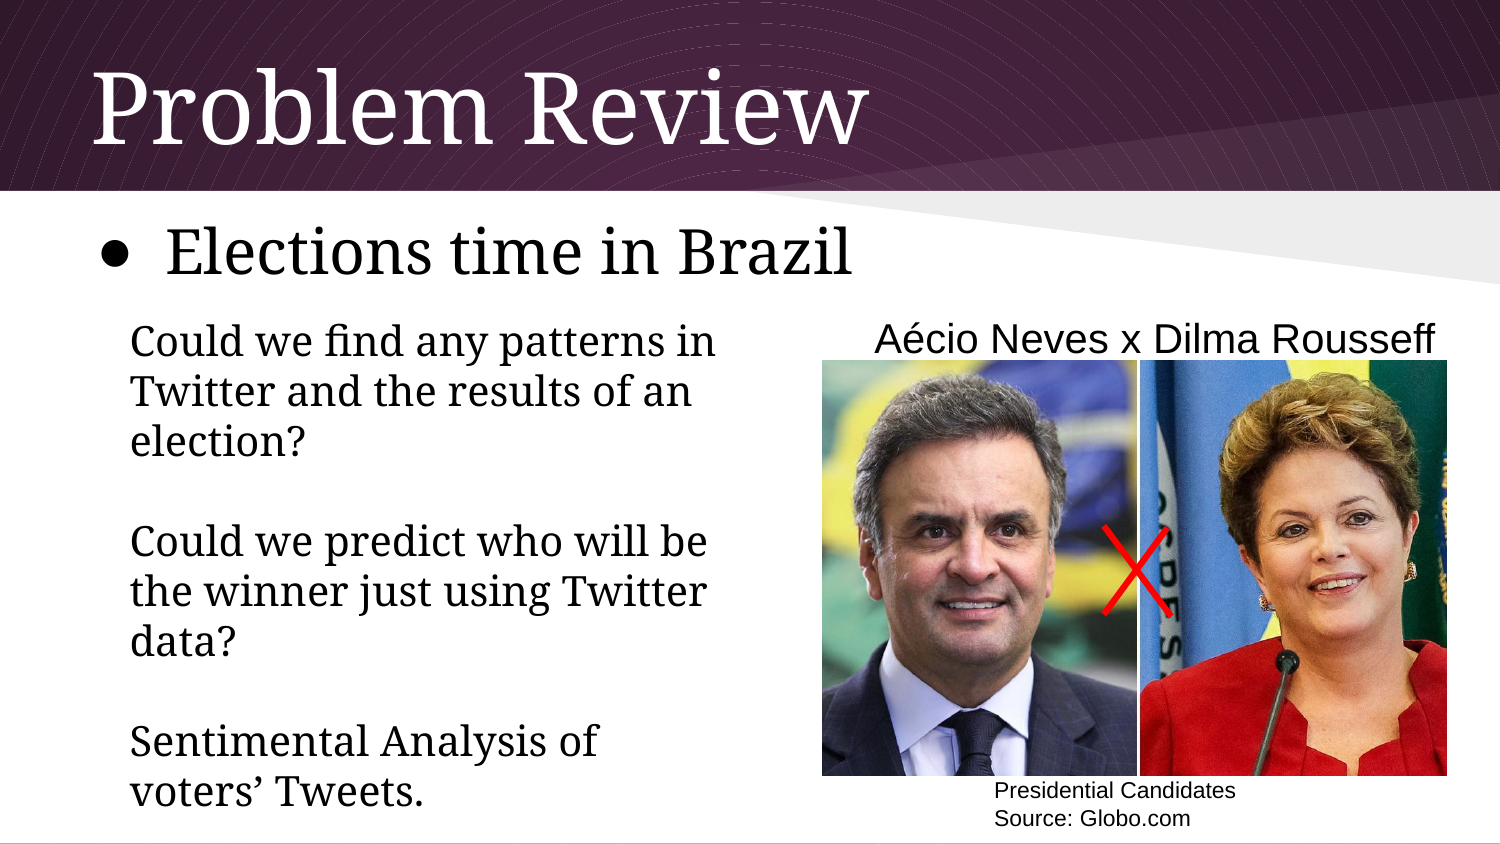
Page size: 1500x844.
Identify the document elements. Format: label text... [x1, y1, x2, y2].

list Elections time in Brazil [75, 196, 1425, 808]
picture [822, 359, 1447, 777]
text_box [1103, 527, 1168, 615]
text_box Presidential Candidates Source: Globo.com [979, 783, 1374, 836]
title Problem Review [75, 33, 1425, 175]
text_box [1103, 525, 1172, 532]
text_box [144, 469, 745, 545]
text_box Could we find any patterns in Twitter and the results of an election? Could we predict who will be the winner just using Twitter data? Sentimental Analysis of voters’ Tweets. [114, 299, 745, 375]
text_box Aécio Neves x Dilma Rousseff [856, 304, 1453, 370]
